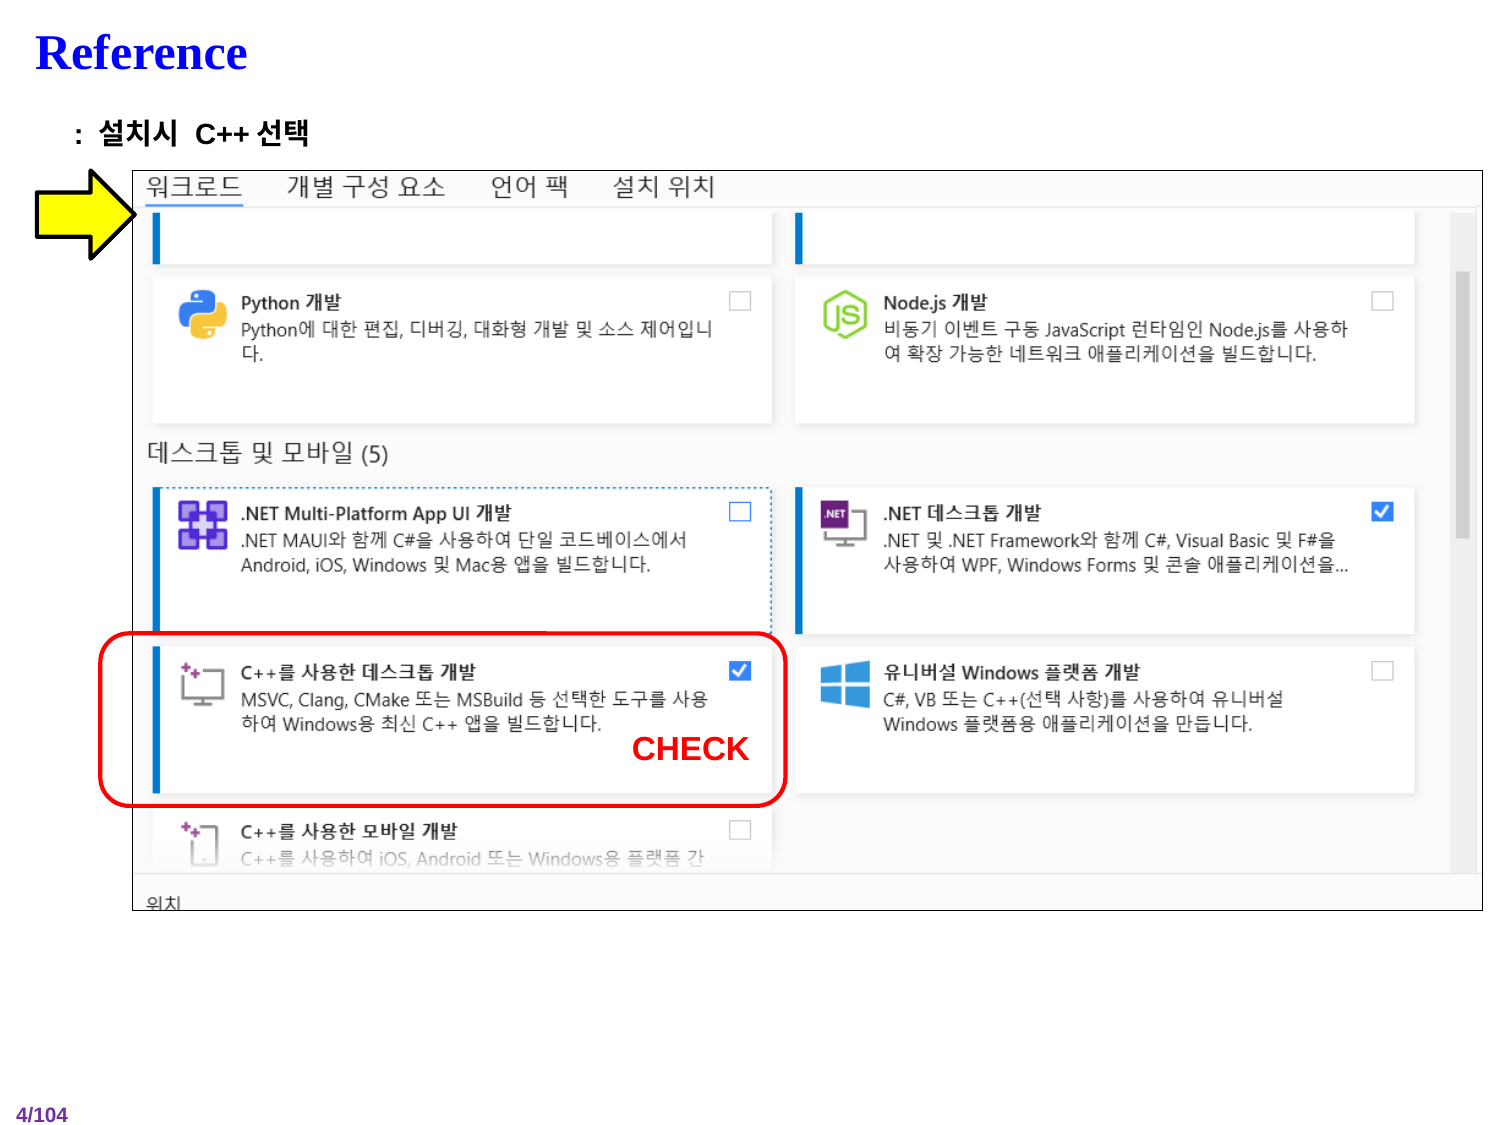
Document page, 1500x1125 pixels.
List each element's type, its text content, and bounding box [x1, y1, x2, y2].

text_box [98, 631, 127, 808]
text_box : 설치시 C++선택 [58, 90, 1500, 263]
picture [132, 170, 1483, 911]
text_box [34, 168, 127, 261]
text_box Reference [20, 12, 995, 88]
